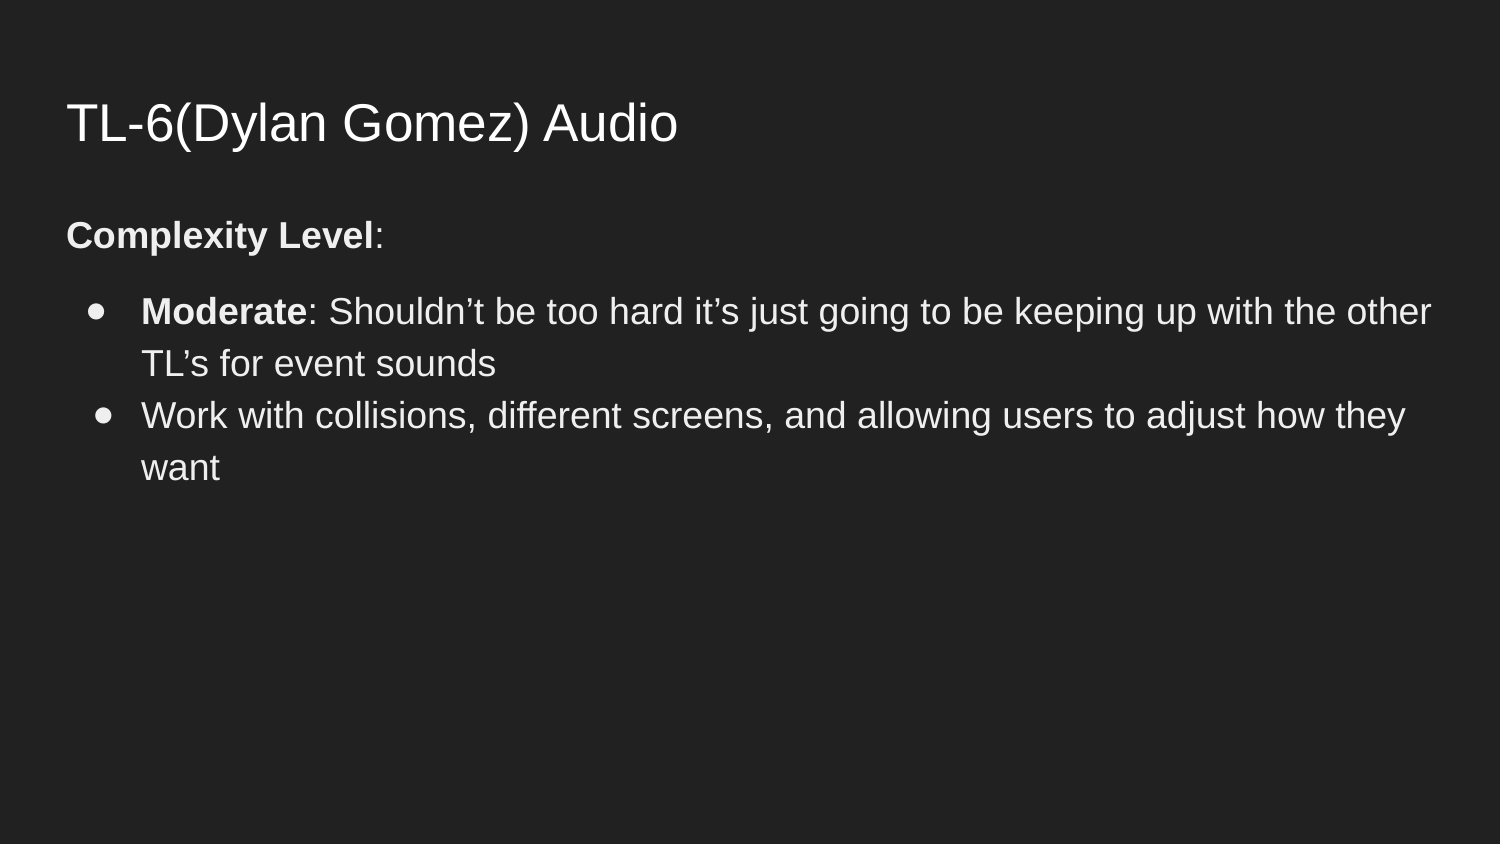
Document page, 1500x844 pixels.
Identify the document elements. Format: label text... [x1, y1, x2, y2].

title TL-6(Dylan Gomez) Audio [51, 72, 1449, 167]
list Complexity Level: Moderate: Shouldn’t be too hard it’s just going to be keeping up with the other TL’s for event sounds Work with collisions, different screens, and allowing users to adjust how they want [51, 189, 1449, 750]
